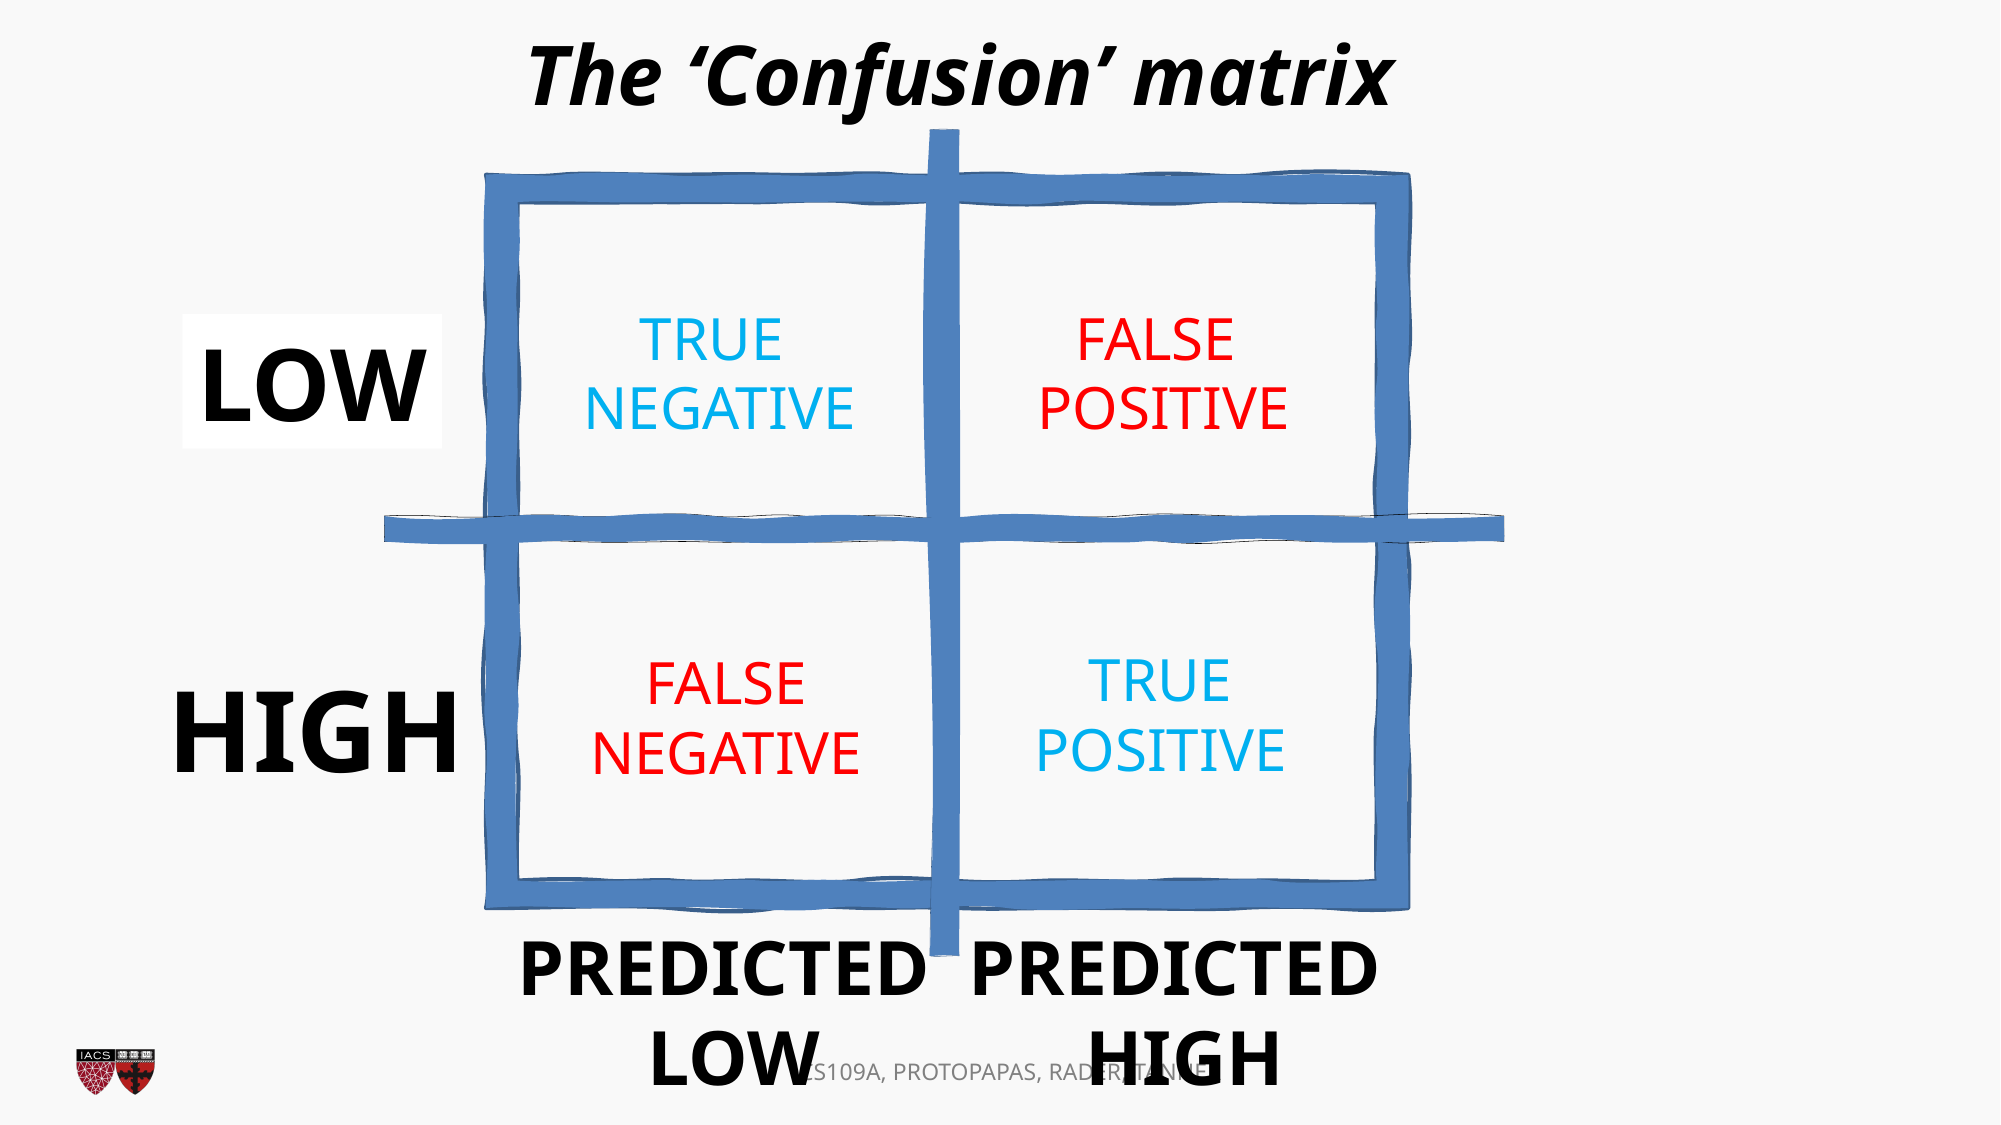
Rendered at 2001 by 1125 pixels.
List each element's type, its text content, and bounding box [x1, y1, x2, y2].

picture [75, 1049, 155, 1095]
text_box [230, 129, 1505, 1072]
text_box The ‘Confusion’ matrix [487, 5, 1431, 128]
